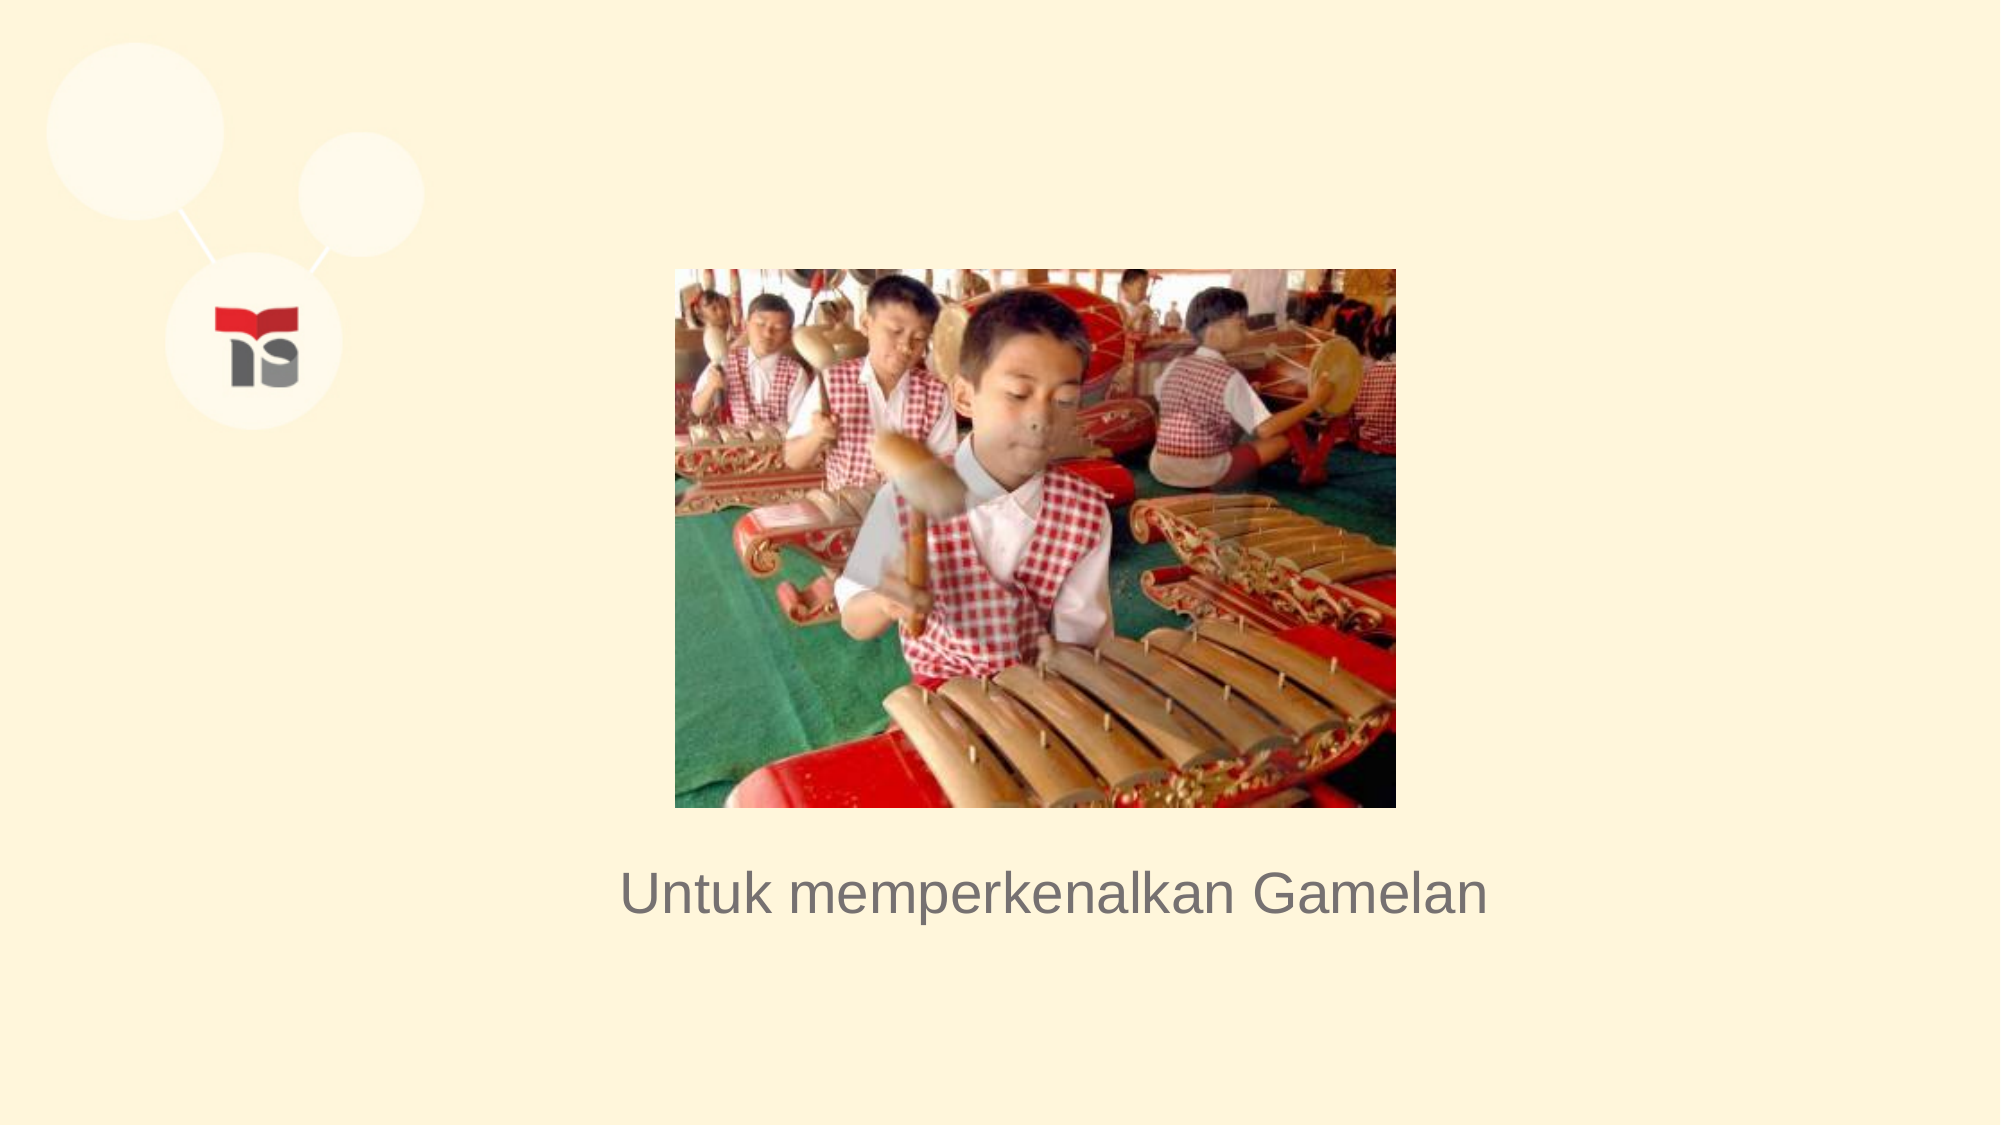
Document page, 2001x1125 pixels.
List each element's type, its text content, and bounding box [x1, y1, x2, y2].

text_box Untuk memperkenalkan Gamelan [529, 847, 1922, 933]
picture [0, 0, 2001, 1125]
